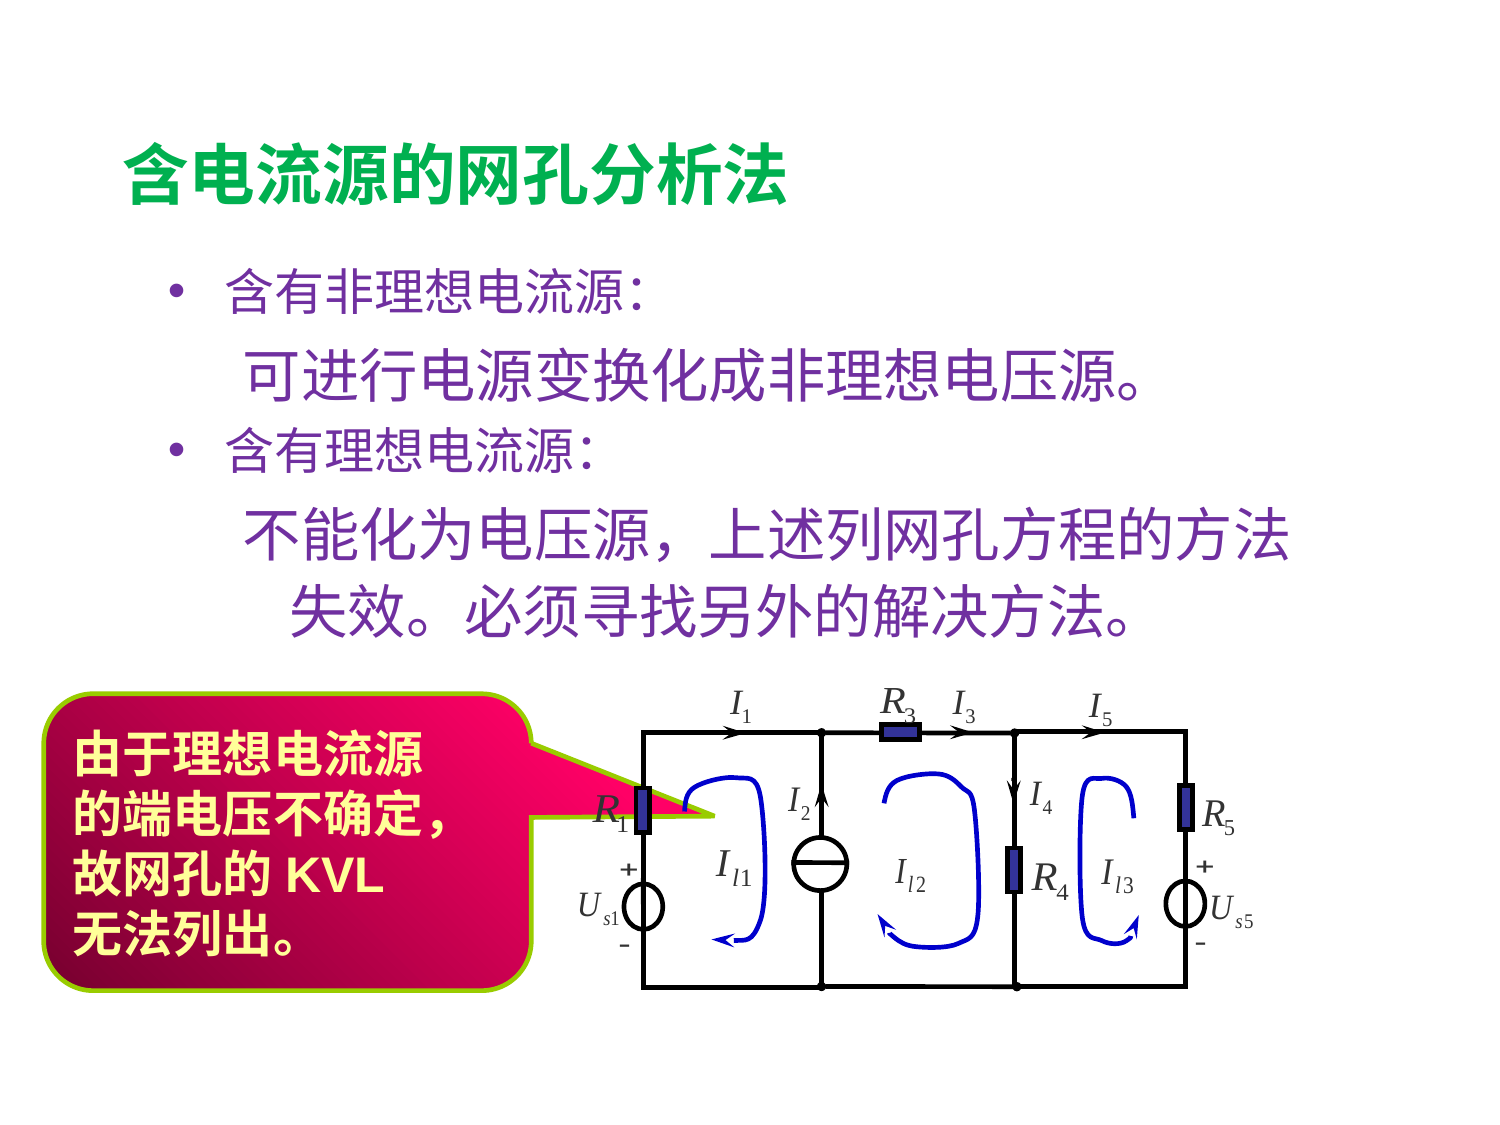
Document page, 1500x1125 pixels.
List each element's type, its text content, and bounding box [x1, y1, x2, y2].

text_box 由于理想电流源 的端电压不确定， 故网孔的KVL 无法列出。 [43, 693, 569, 991]
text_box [574, 675, 1257, 988]
text_box 含电流源的网孔分析法 [107, 125, 1021, 221]
text_box 含有非理想电流源： 可进行电源变换化成非理想电压源。 含有理想电流源： 不能化为电压源，上述列网孔方程的方法失效。必须寻找另外的解决方法。 [153, 253, 1360, 685]
